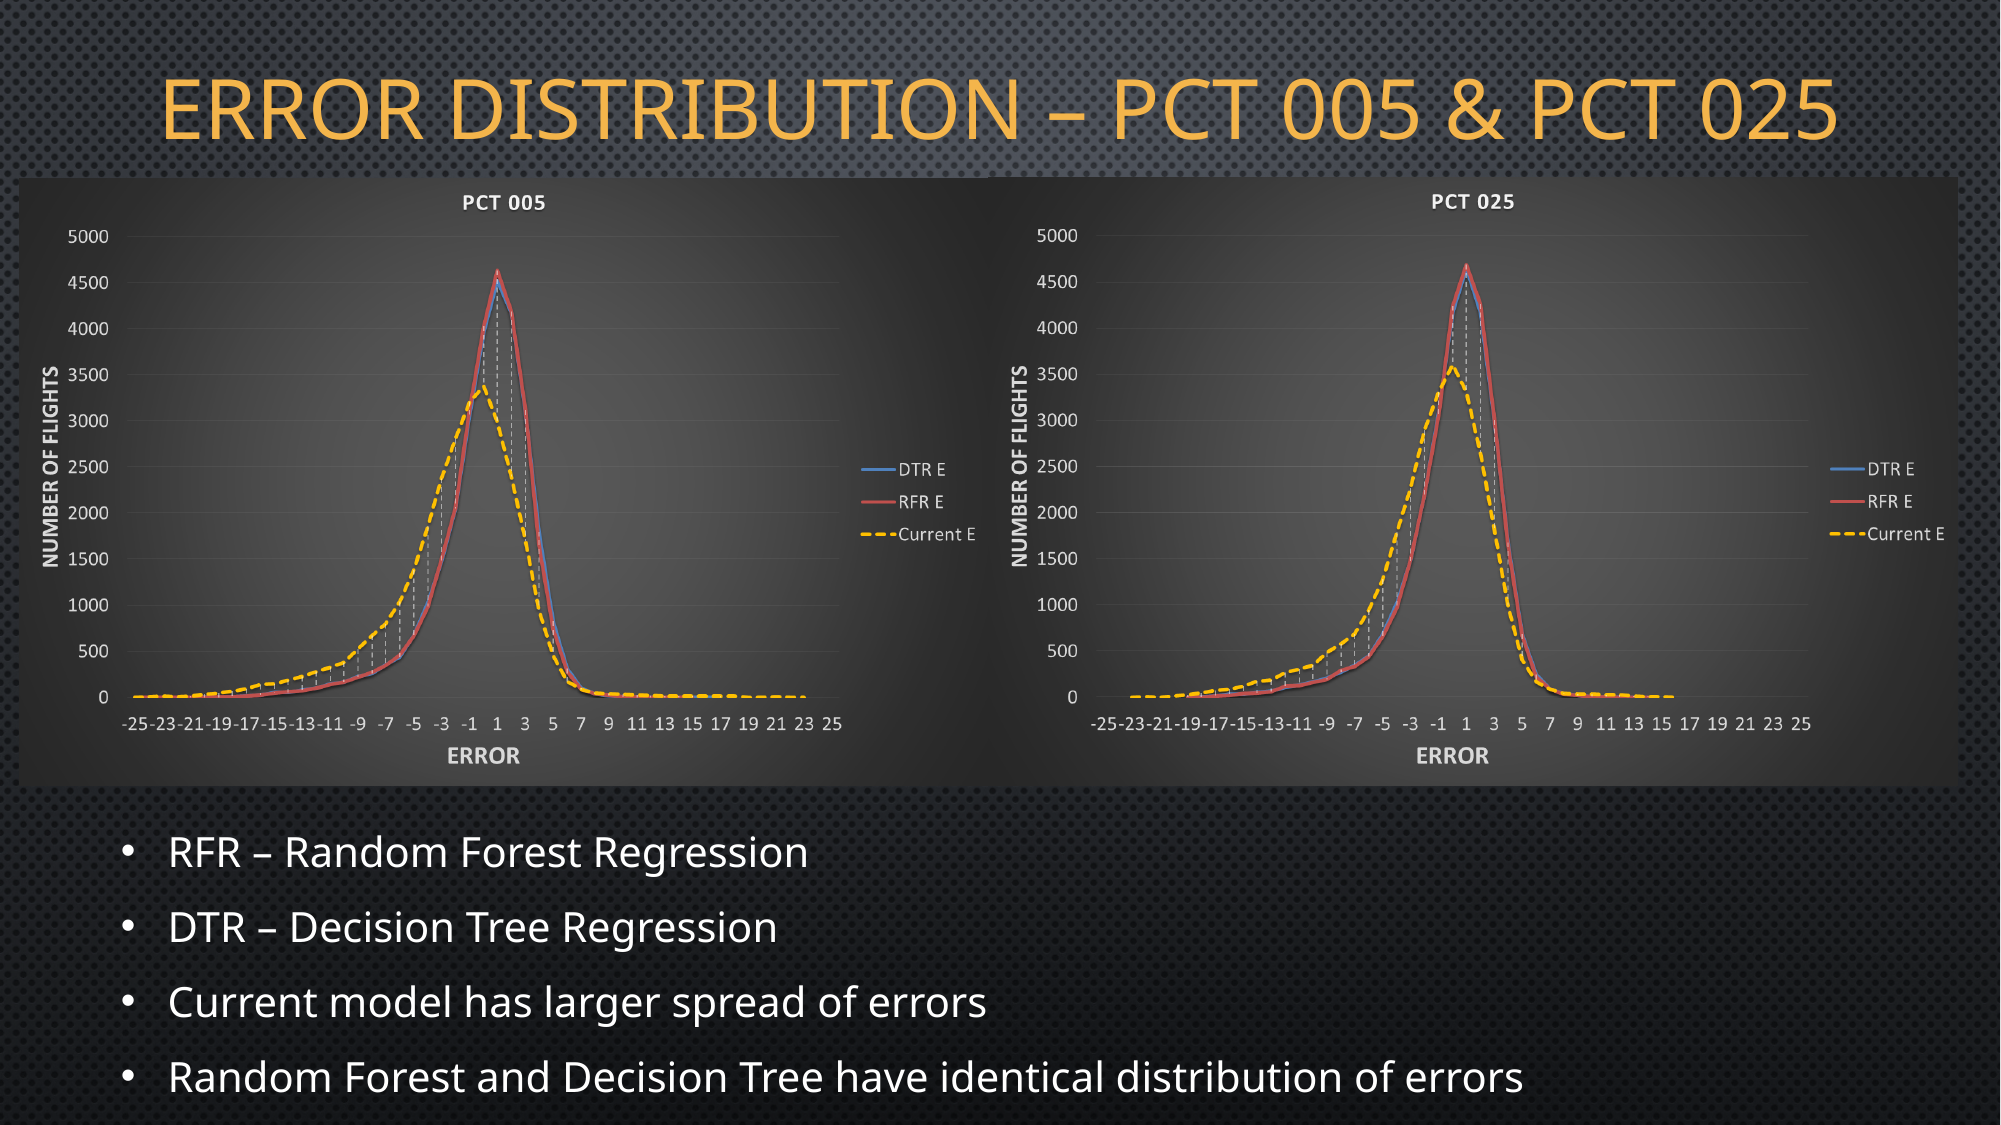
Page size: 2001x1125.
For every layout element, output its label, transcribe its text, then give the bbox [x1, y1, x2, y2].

text_box RFR – Random Forest Regression DTR – Decision Tree Regression Current model has larger spread of errors Random Forest and Decision Tree have identical distribution of errors [106, 793, 1970, 1125]
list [18, 178, 987, 786]
title Error Distribution – PCT 005 & PCT 025 [143, 2, 1890, 178]
picture [987, 177, 1958, 786]
